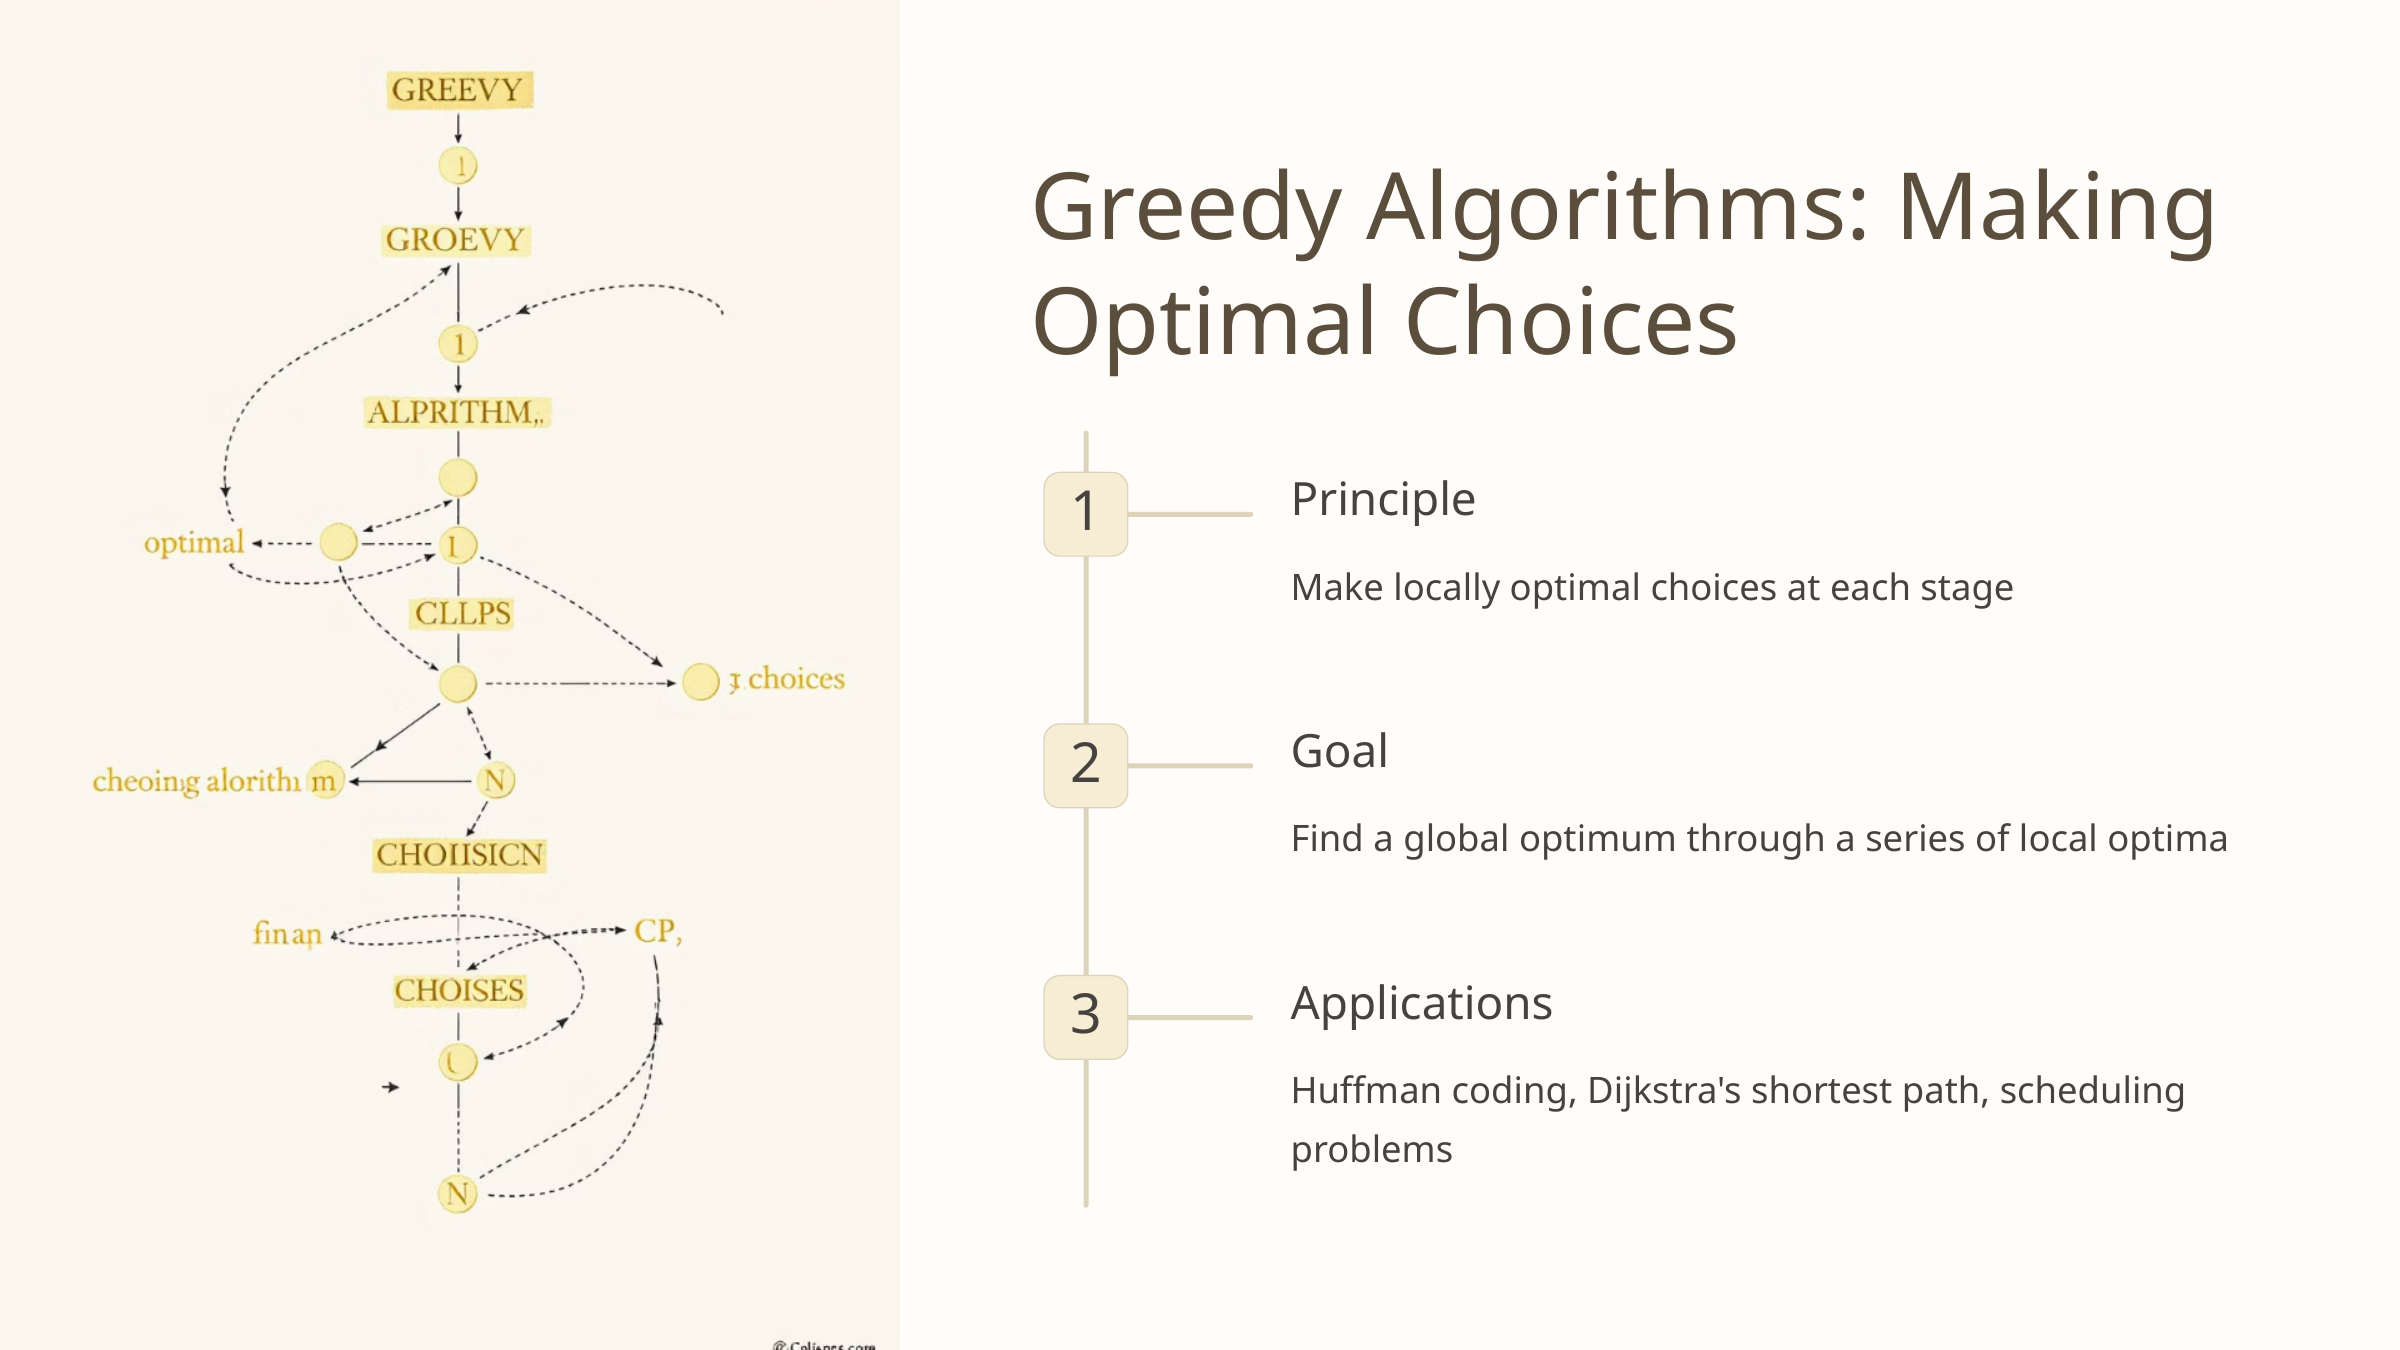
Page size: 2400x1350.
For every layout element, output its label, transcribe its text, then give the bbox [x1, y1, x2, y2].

text_box 2 [1068, 738, 1104, 794]
text_box 3 [1068, 989, 1104, 1046]
text_box [1128, 763, 1254, 769]
text_box Make locally optimal choices at each stage [1290, 548, 2270, 608]
text_box Goal [1290, 719, 1756, 778]
text_box Find a global optimum through a series of local optima [1290, 799, 2270, 860]
text_box [1083, 557, 1089, 723]
text_box [1083, 1060, 1089, 1208]
text_box 1 [1073, 486, 1099, 543]
picture [0, 0, 900, 1350]
text_box Applications [1290, 970, 1756, 1030]
text_box [1083, 430, 1089, 472]
text_box Huffman coding, Dijkstra's shortest path, scheduling problems [1290, 1051, 2270, 1171]
text_box [1128, 511, 1254, 517]
text_box [1044, 472, 1128, 557]
text_box [1083, 808, 1089, 975]
text_box [1044, 975, 1128, 1060]
text_box [1128, 1015, 1254, 1021]
text_box [1044, 723, 1128, 808]
text_box Greedy Algorithms: Making Optimal Choices [1030, 142, 2270, 375]
text_box Principle [1290, 467, 1756, 526]
